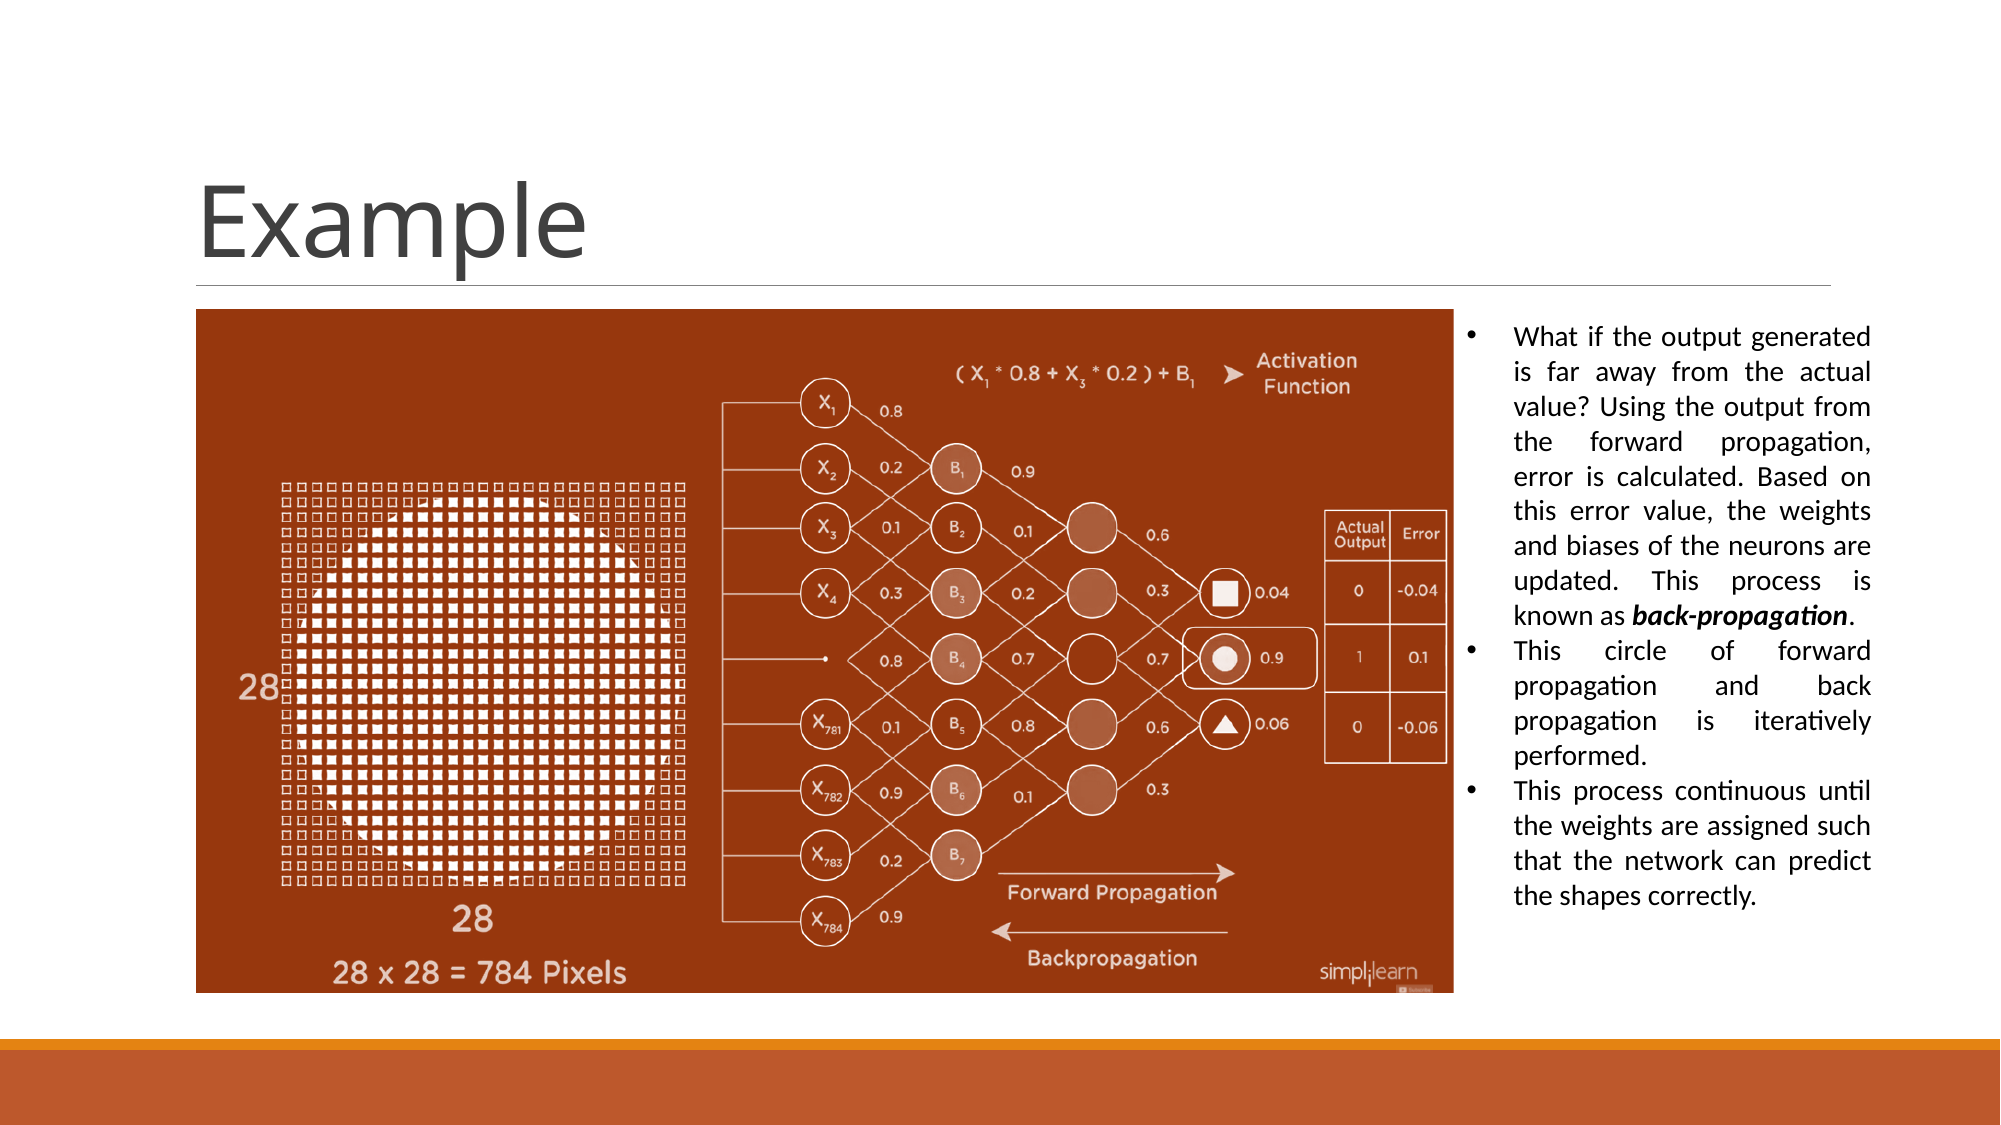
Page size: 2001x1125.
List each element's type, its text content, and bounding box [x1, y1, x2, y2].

title Example [180, 47, 1830, 285]
picture [195, 308, 1455, 993]
text_box What if the output generated is far away from the actual value? Using the output from the forward propagation, error is calculated. Based on this error value, the weights and biases of the neurons are updated. This process is known as back-propagation. This circle of forward propagation and back propagation is iteratively performed. This process continuous until the weights are assigned such that the network can predict the shapes correctly. [1461, 309, 1887, 954]
